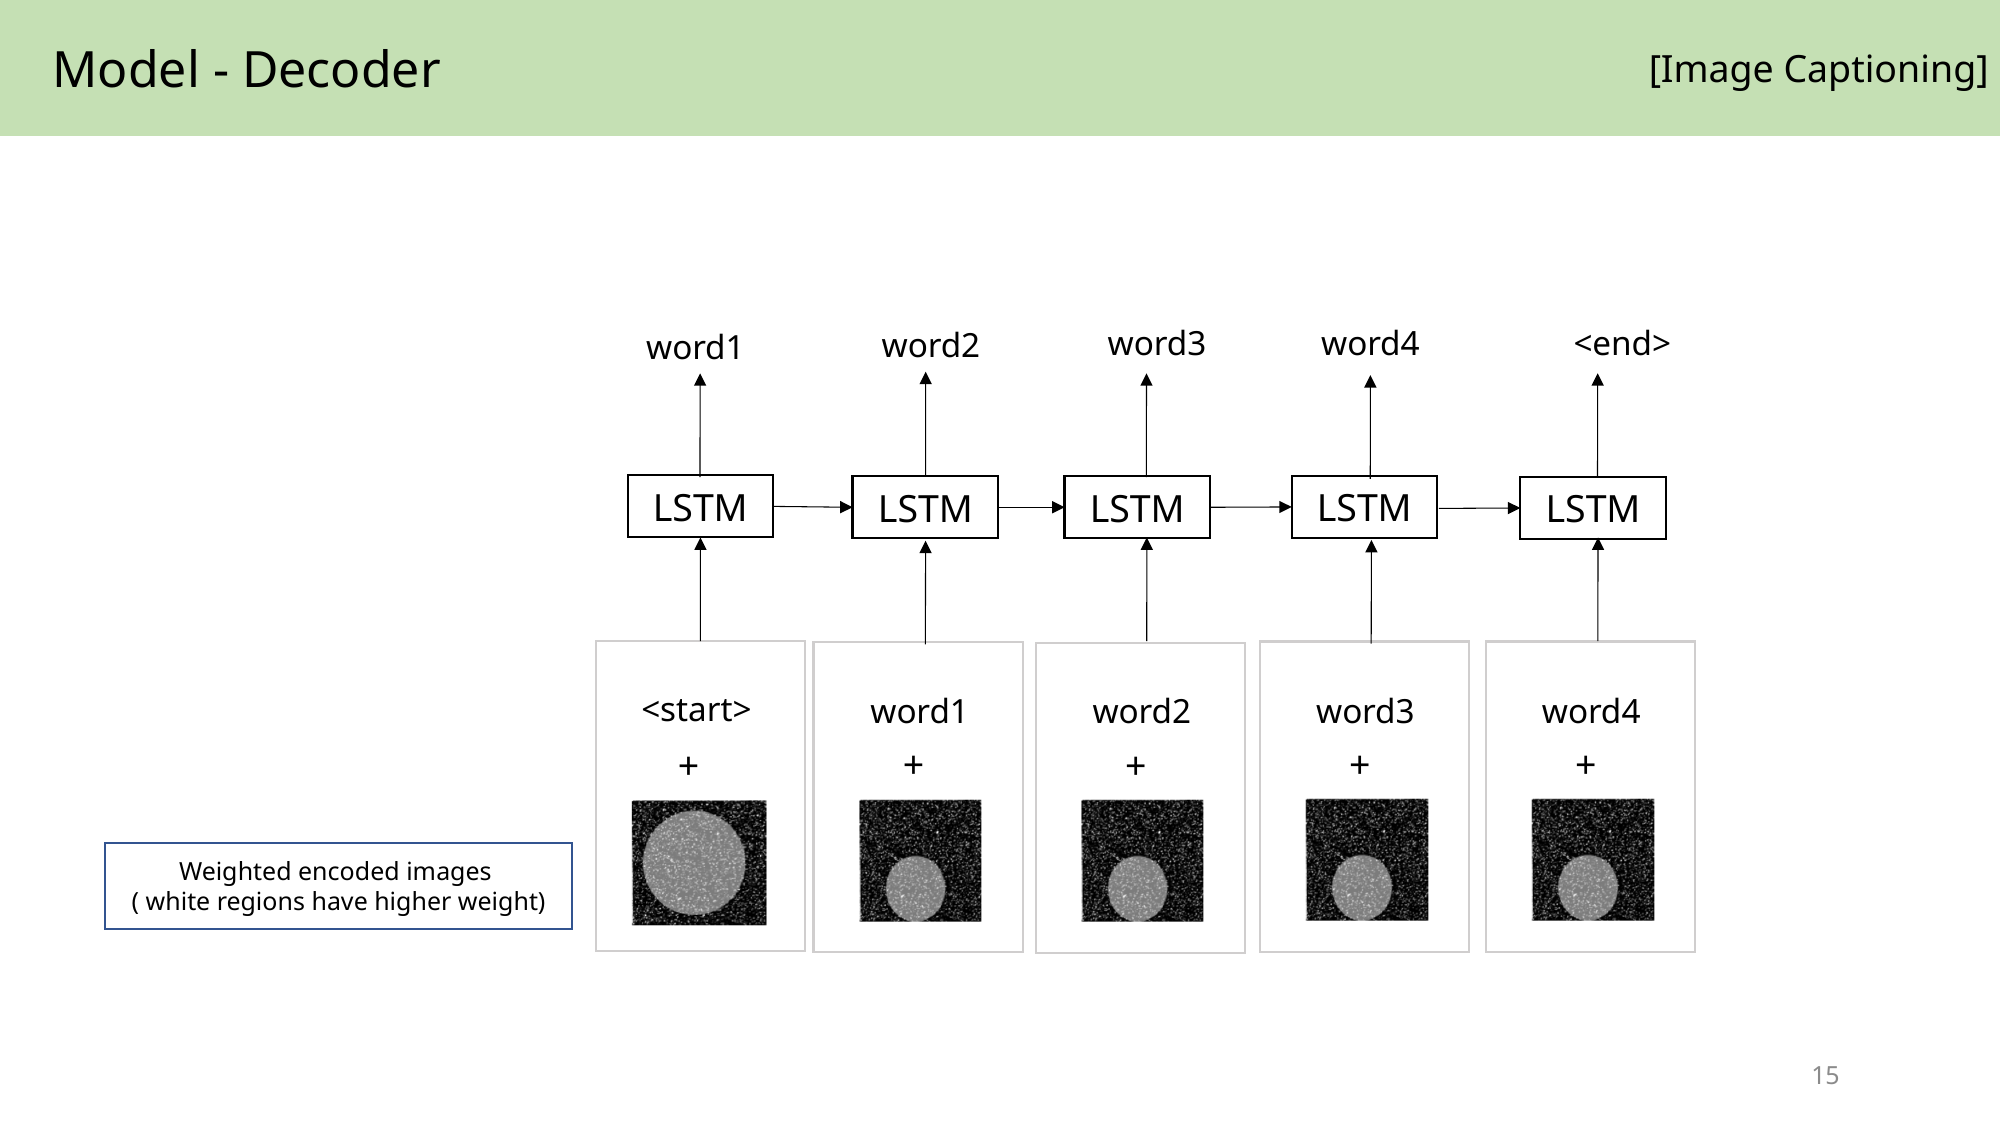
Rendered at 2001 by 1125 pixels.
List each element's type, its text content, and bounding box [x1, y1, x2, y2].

text_box LSTM [1063, 475, 1211, 539]
text_box word2 [826, 316, 1036, 372]
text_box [591, 641, 805, 952]
text_box LSTM [1291, 475, 1438, 539]
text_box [1035, 642, 1245, 953]
slide_number 15 [1404, 1046, 1855, 1107]
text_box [1485, 641, 1696, 952]
text_box <end> [1517, 314, 1728, 370]
text_box word1 [590, 318, 800, 374]
text_box LSTM [1519, 476, 1667, 540]
text_box LSTM [851, 475, 999, 539]
text_box word3 [1052, 314, 1262, 370]
text_box Weighted encoded images ( white regions have higher weight) [104, 842, 573, 930]
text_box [813, 642, 1025, 953]
text_box [0, 0, 2000, 136]
text_box LSTM [627, 474, 774, 538]
text_box Model - Decoder [37, 29, 1971, 105]
text_box [Image Captioning] [1633, 37, 2000, 98]
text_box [1259, 641, 1470, 952]
text_box word4 [1265, 314, 1475, 370]
